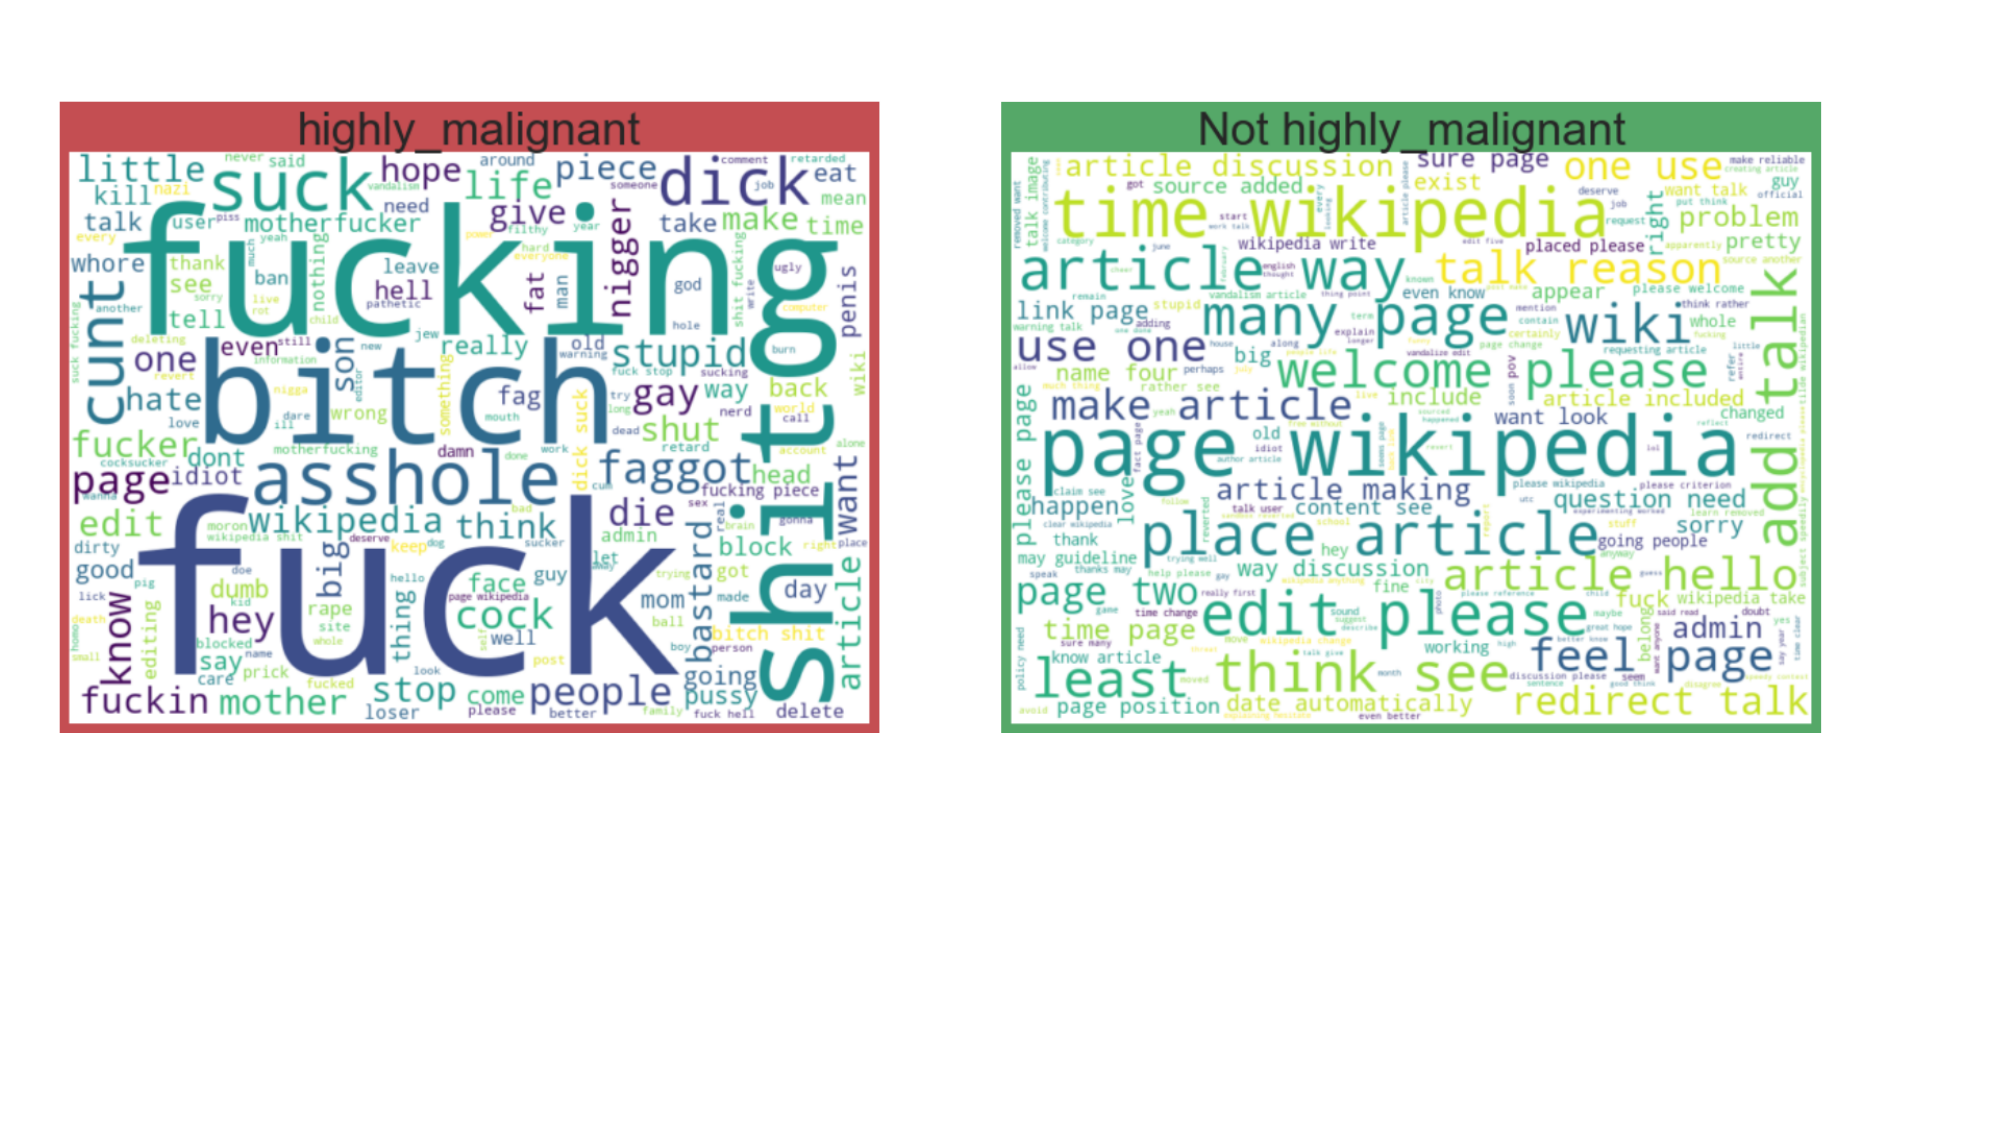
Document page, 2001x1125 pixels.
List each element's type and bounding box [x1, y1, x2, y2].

picture [999, 101, 1822, 733]
picture [59, 101, 881, 733]
